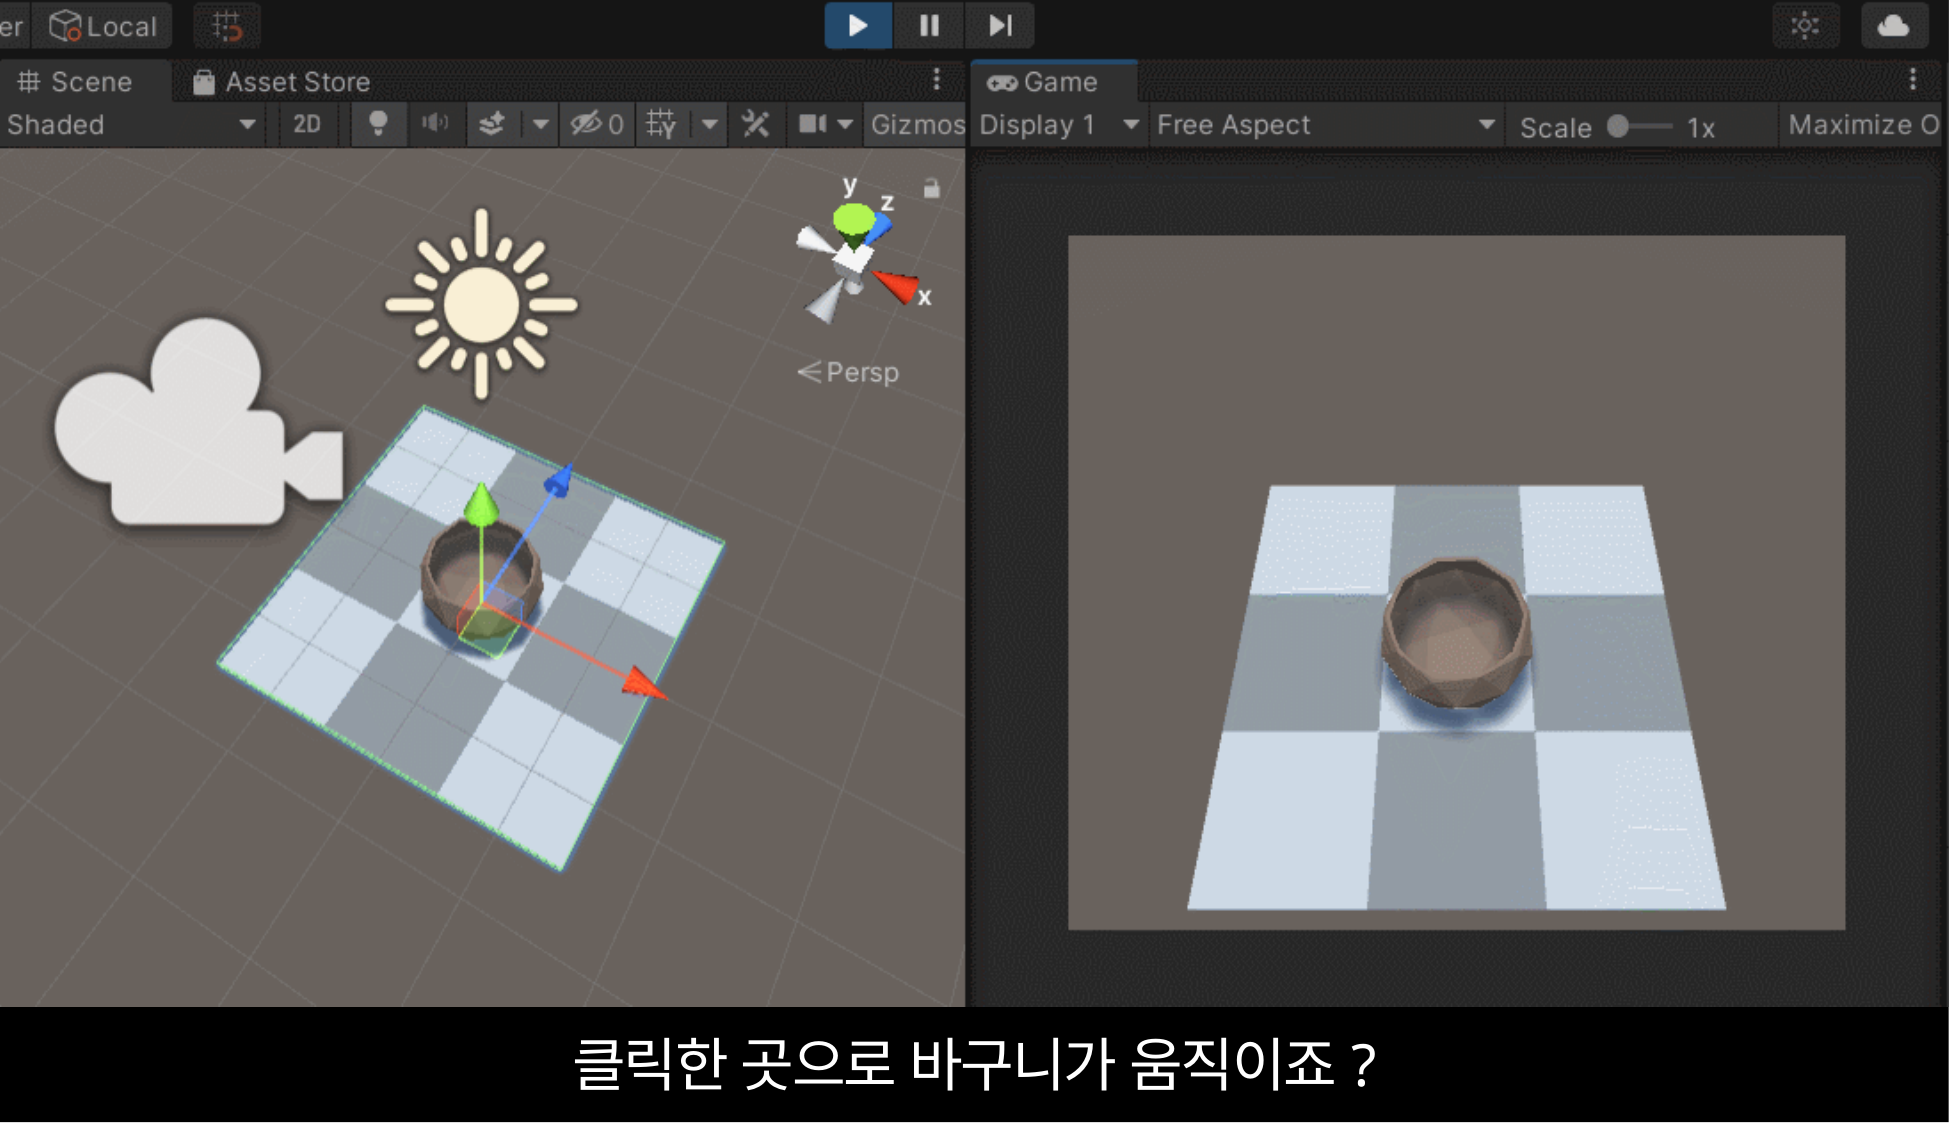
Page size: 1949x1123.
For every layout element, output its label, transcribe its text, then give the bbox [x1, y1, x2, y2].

picture [0, 0, 1949, 1007]
text_box [0, 1007, 1949, 1123]
text_box 클릭한 곳으로 바구니가 움직이죠? [123, 1028, 1825, 1099]
